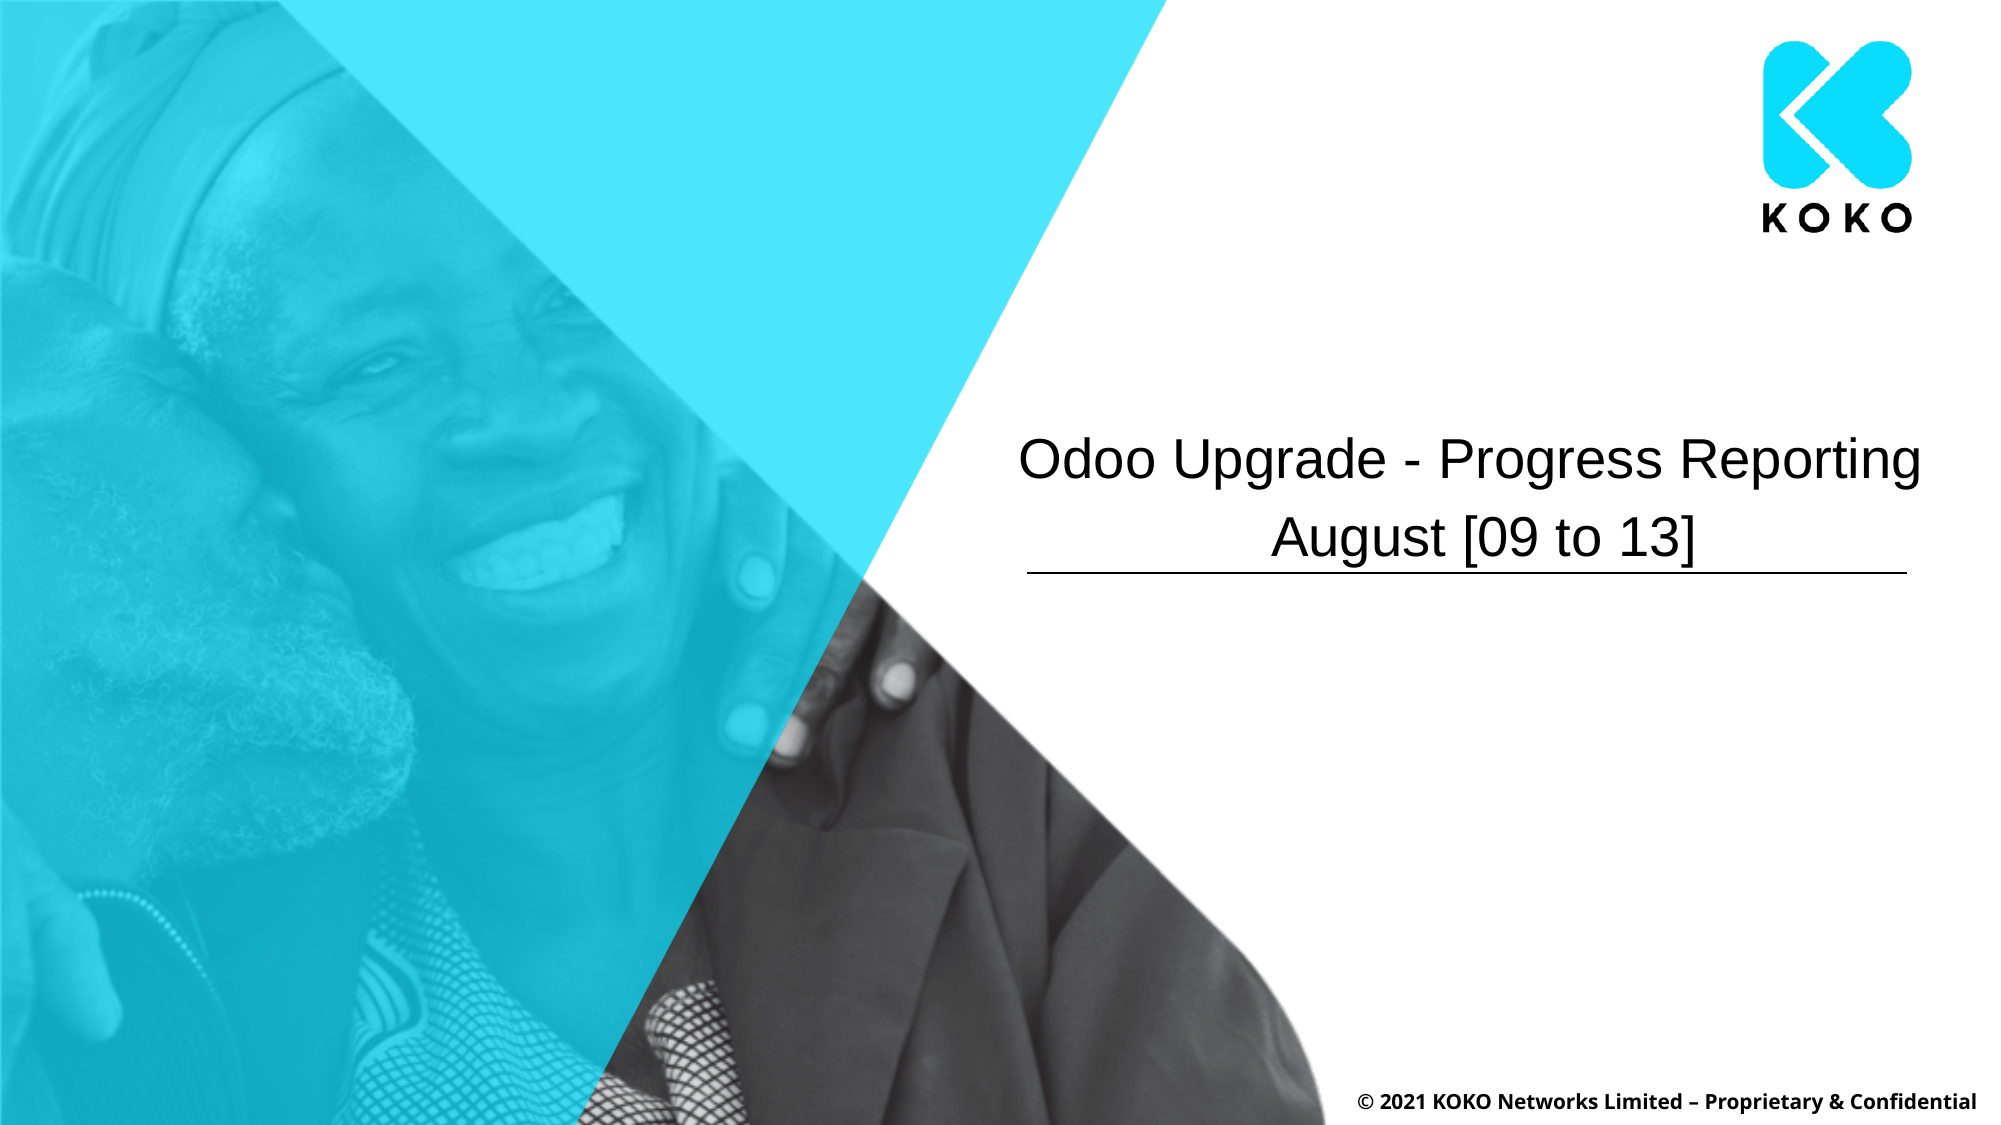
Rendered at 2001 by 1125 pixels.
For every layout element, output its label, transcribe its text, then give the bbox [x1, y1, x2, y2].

picture [1710, 17, 1960, 266]
picture [0, 0, 1328, 1125]
title Odoo Upgrade - Progress Reporting August [09 to 13] [956, 397, 2000, 583]
